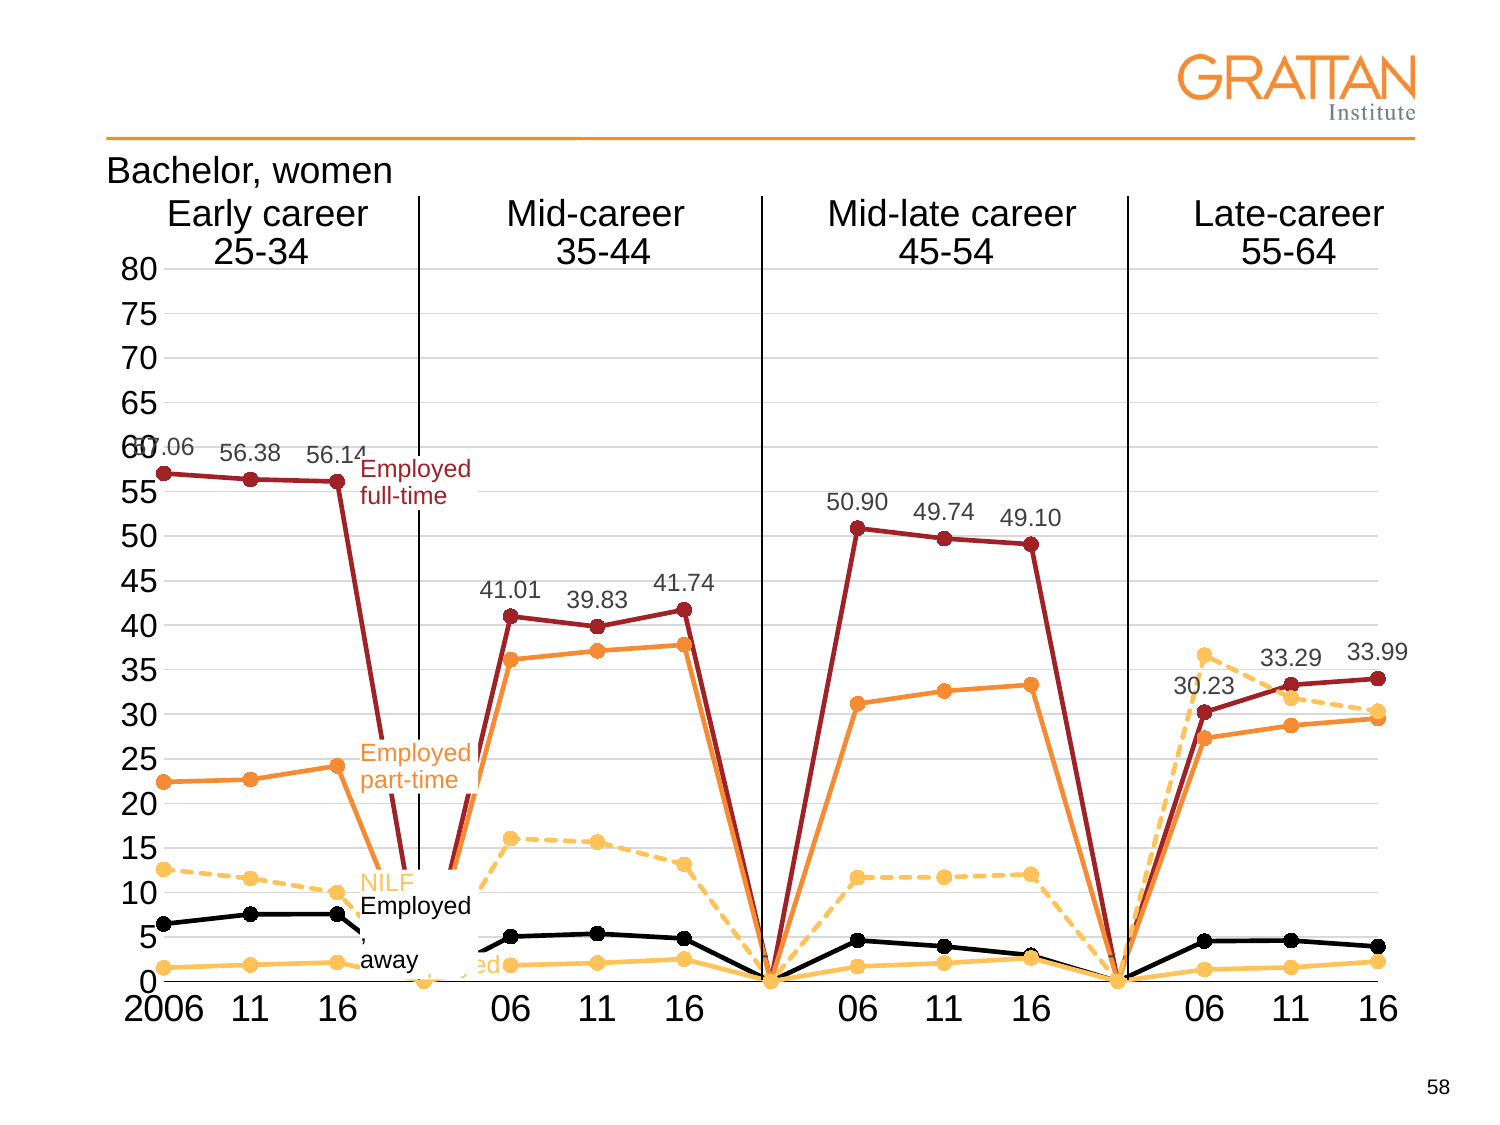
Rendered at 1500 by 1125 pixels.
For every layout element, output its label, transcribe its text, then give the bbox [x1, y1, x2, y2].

picture [1178, 54, 1415, 120]
chart [100, 173, 1416, 1060]
list Bachelor, women [105, 145, 1416, 173]
